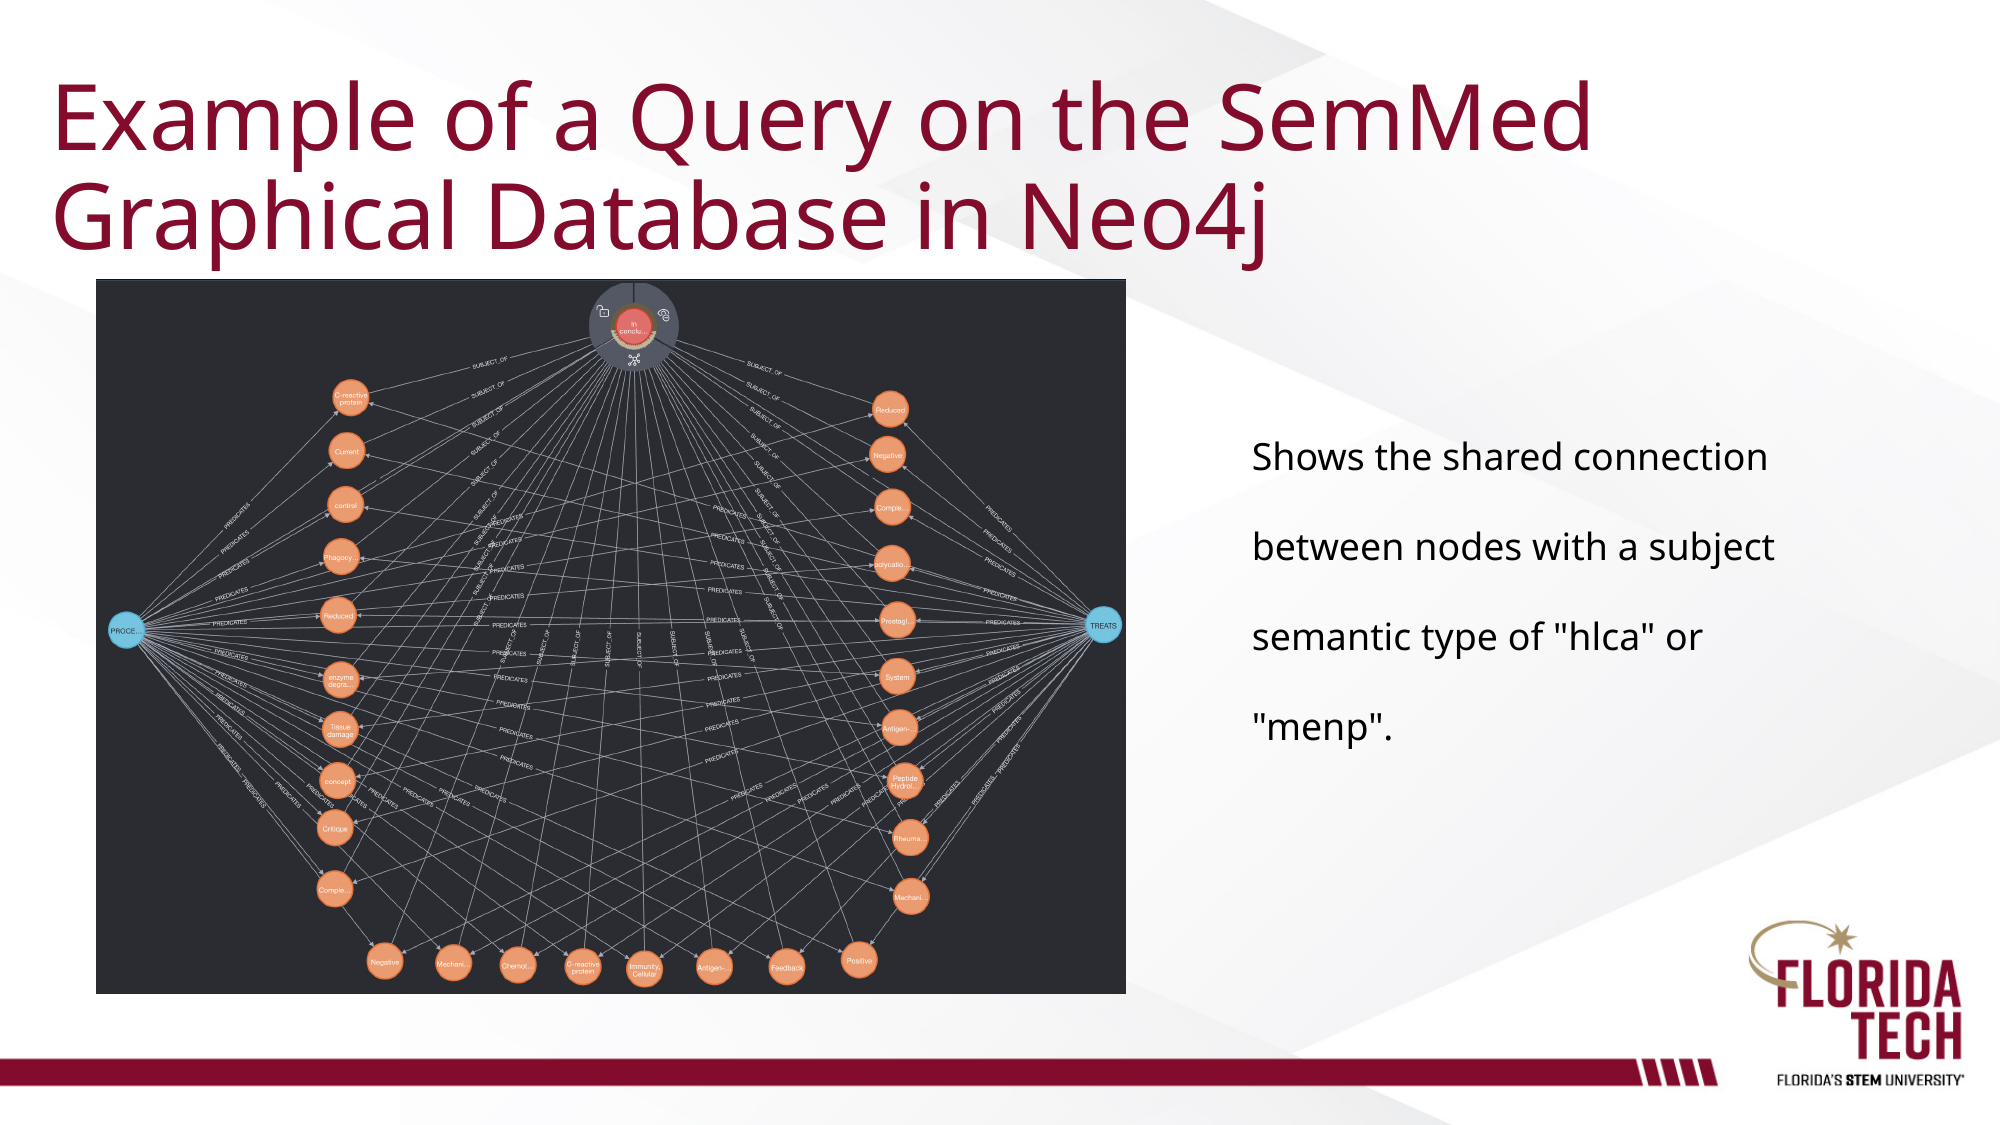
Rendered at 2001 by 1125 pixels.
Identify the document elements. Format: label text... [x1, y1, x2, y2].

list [96, 279, 1126, 994]
picture [0, 0, 2000, 1125]
title Example of a Query on the SemMed Graphical Database in Neo4j [34, 59, 1854, 281]
text_box Shows the shared connection between nodes with a subject semantic type of "hlca" or "menp". [1236, 380, 1861, 756]
